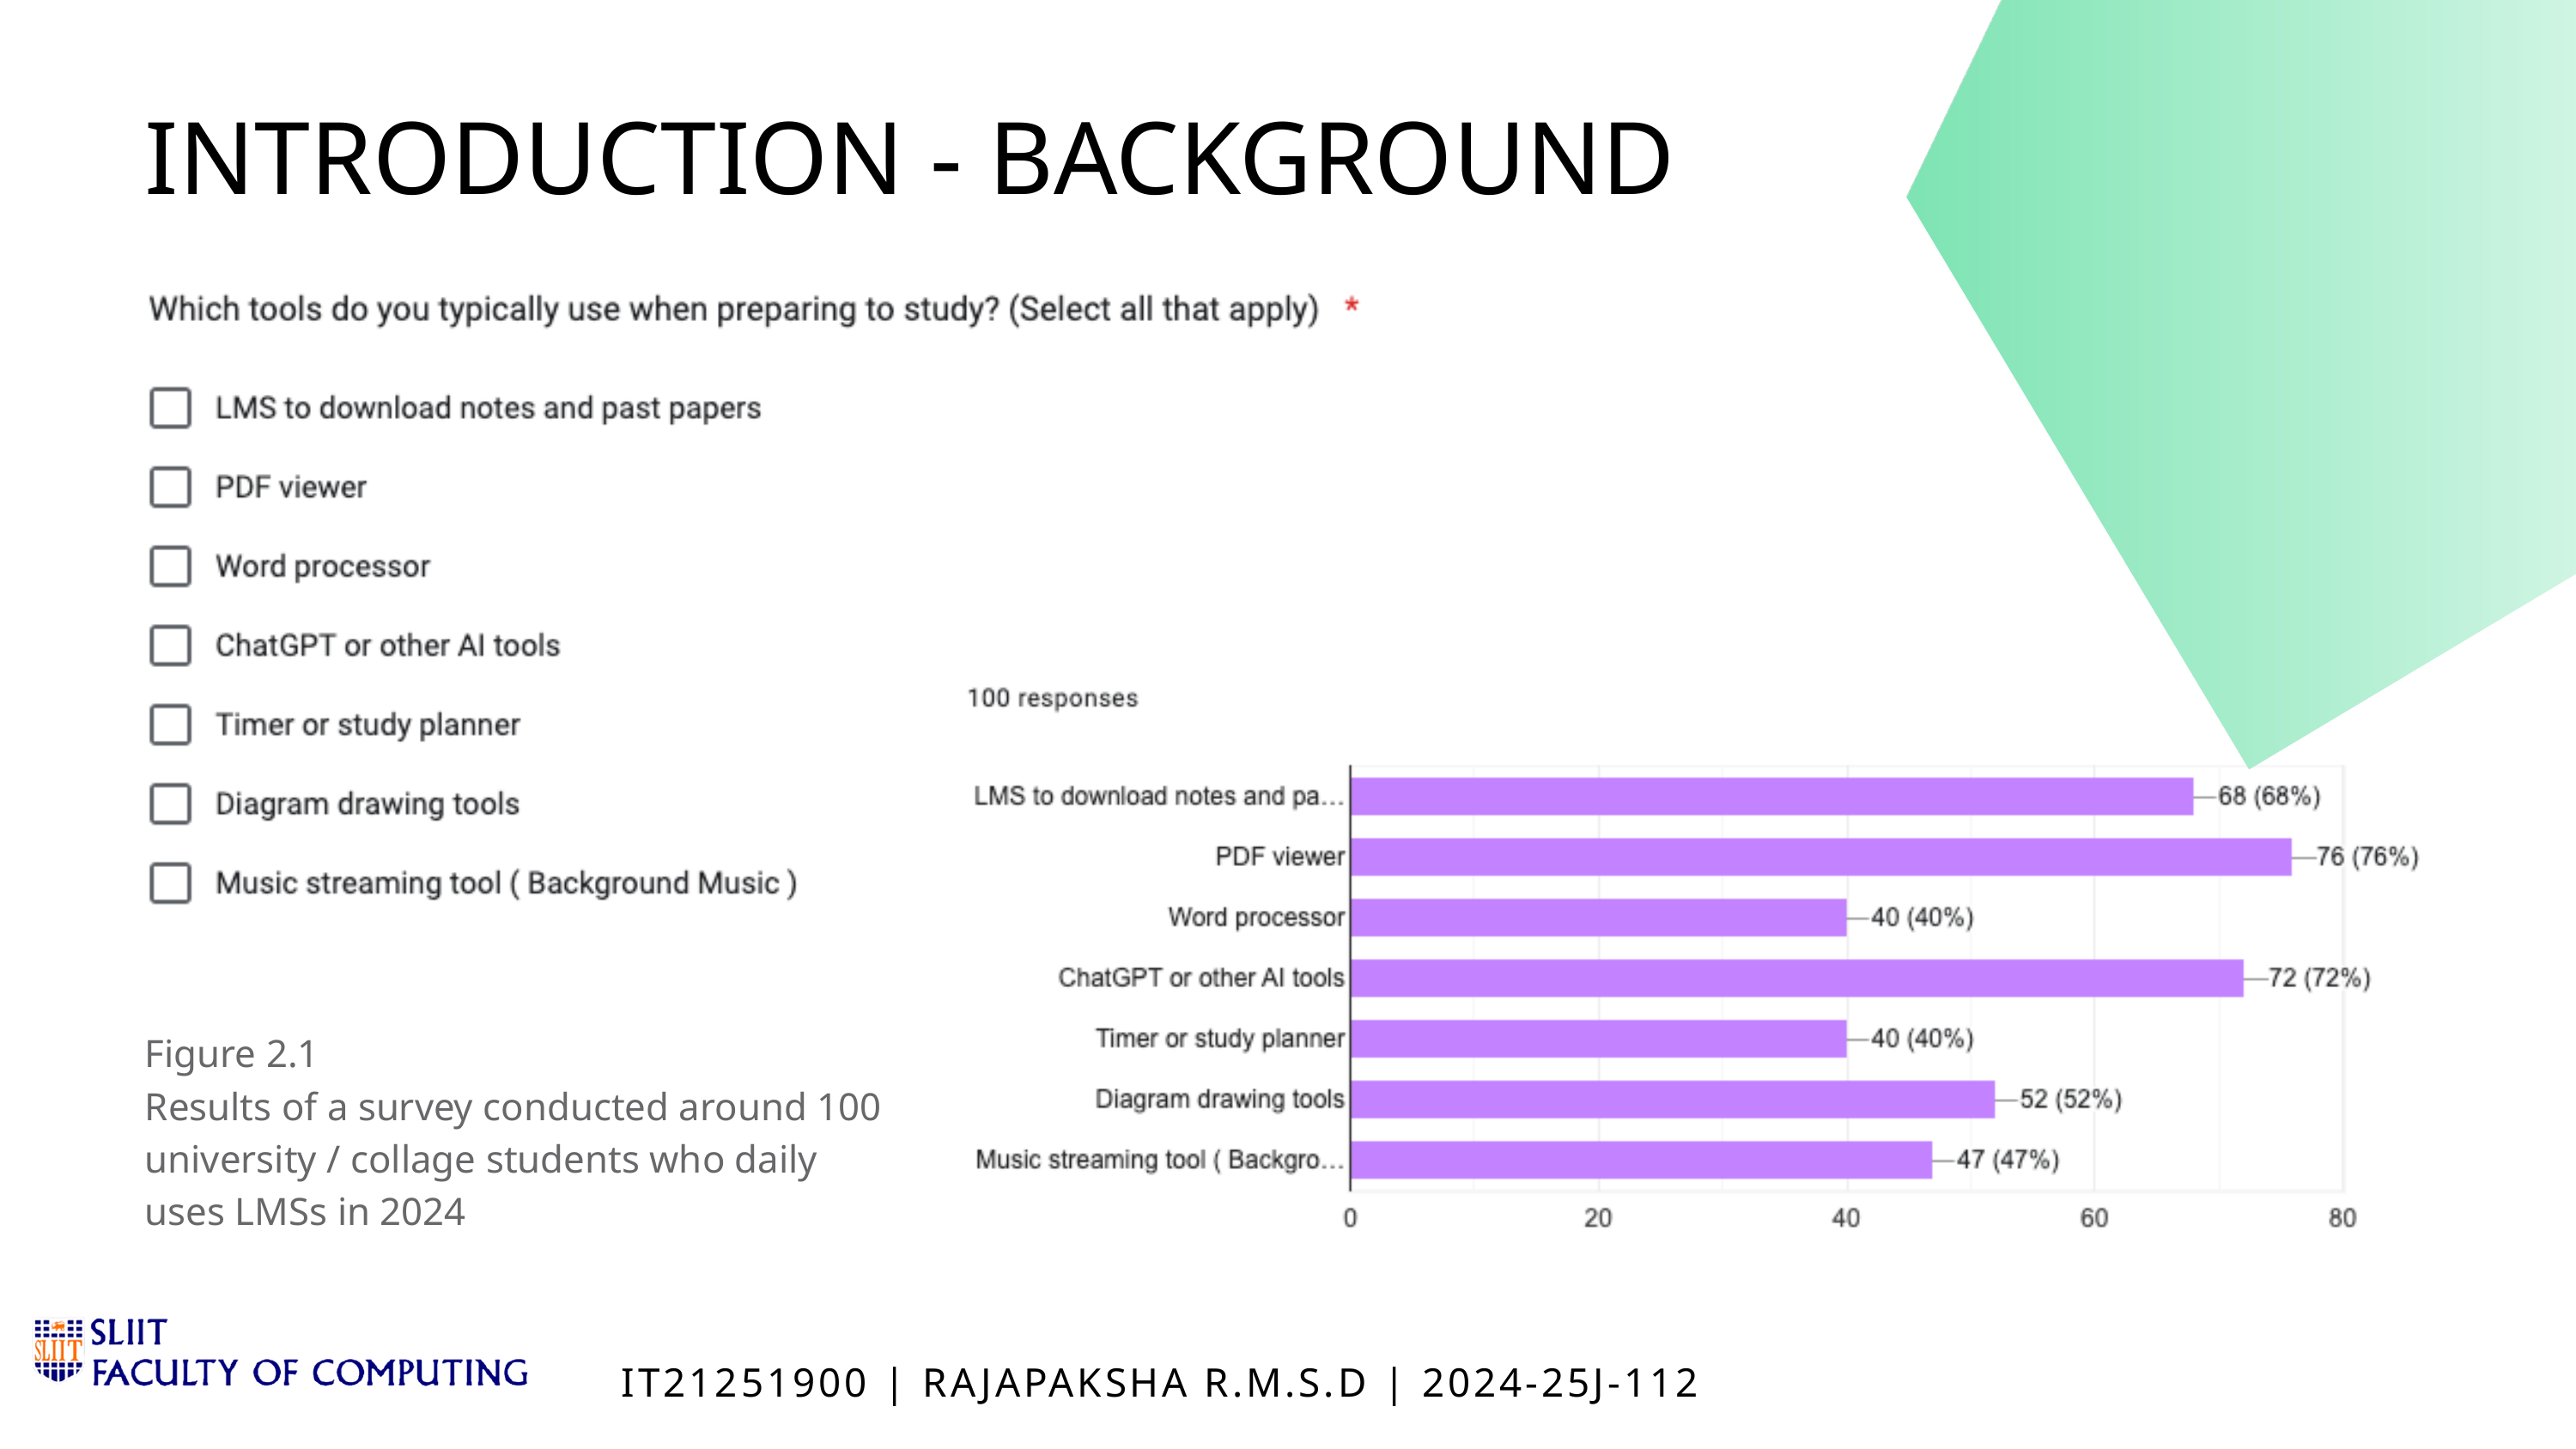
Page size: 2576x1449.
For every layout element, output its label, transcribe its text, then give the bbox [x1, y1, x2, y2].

text_box Figure 2.1 Results of a survey conducted around 100 university / collage students who daily uses LMSs in 2024 [144, 1022, 893, 1234]
text_box [1788, 0, 2576, 770]
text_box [0, 1303, 1741, 1409]
text_box [111, 248, 1415, 955]
text_box [930, 670, 2501, 1276]
text_box INTRODUCTION - BACKGROUND [144, 94, 1693, 215]
